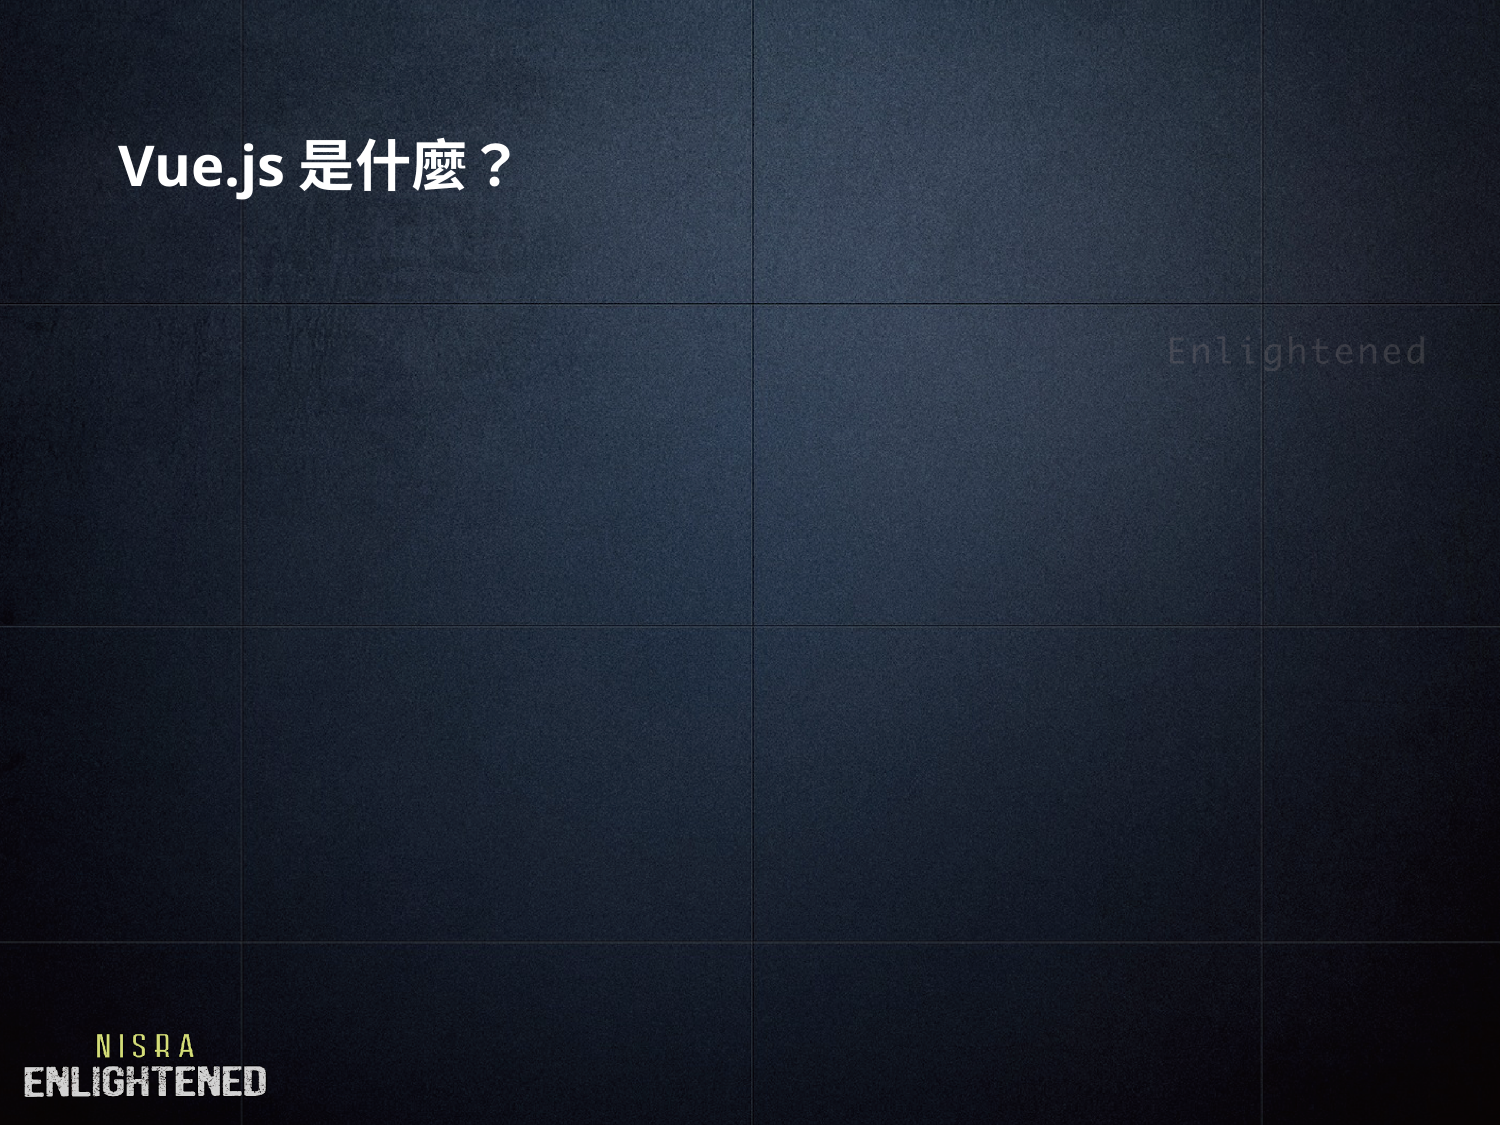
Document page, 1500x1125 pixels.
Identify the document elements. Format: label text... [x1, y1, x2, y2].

picture [0, 0, 1500, 1125]
title Vue.js是什麼？ [103, 59, 1397, 278]
